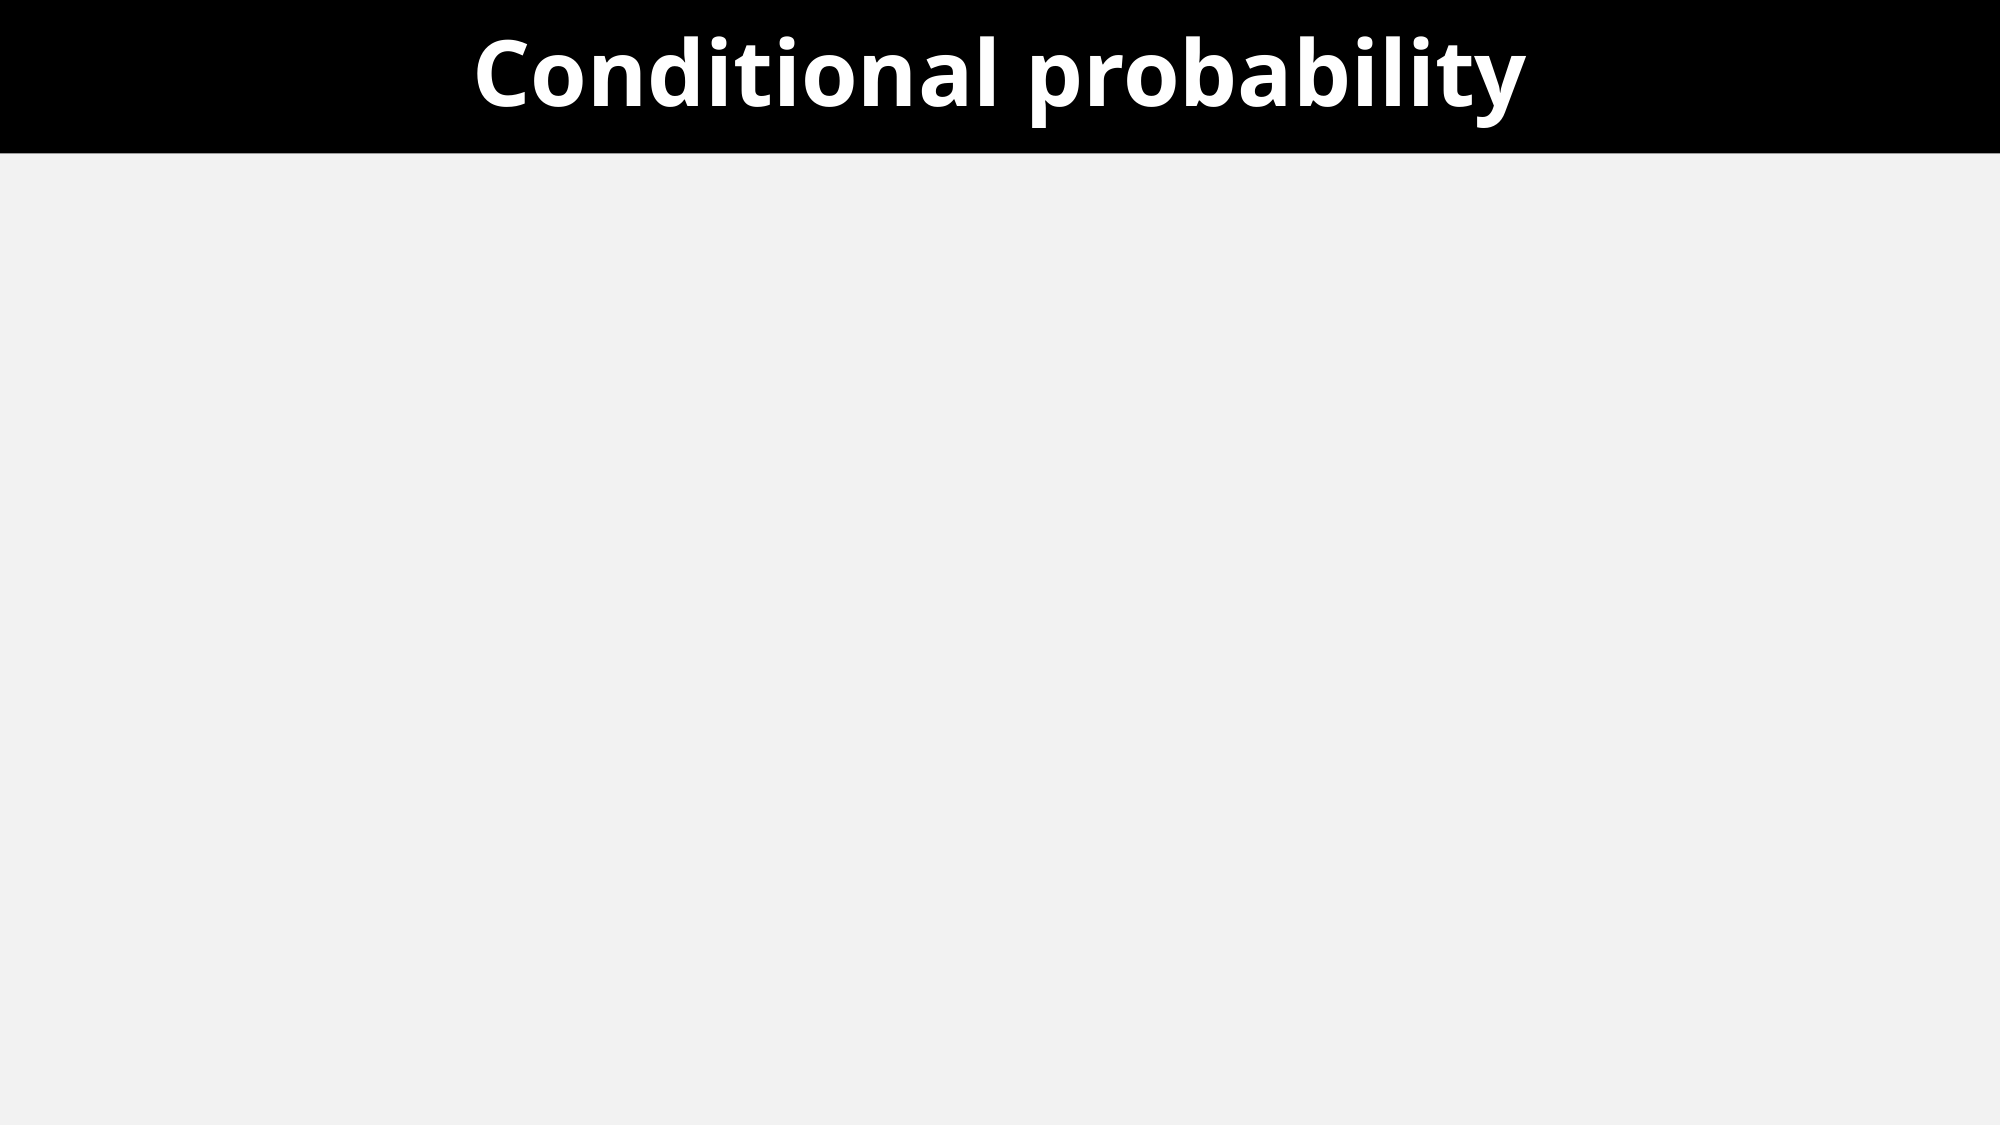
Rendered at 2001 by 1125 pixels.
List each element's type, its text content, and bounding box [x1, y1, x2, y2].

title Conditional probability [0, 0, 2000, 154]
